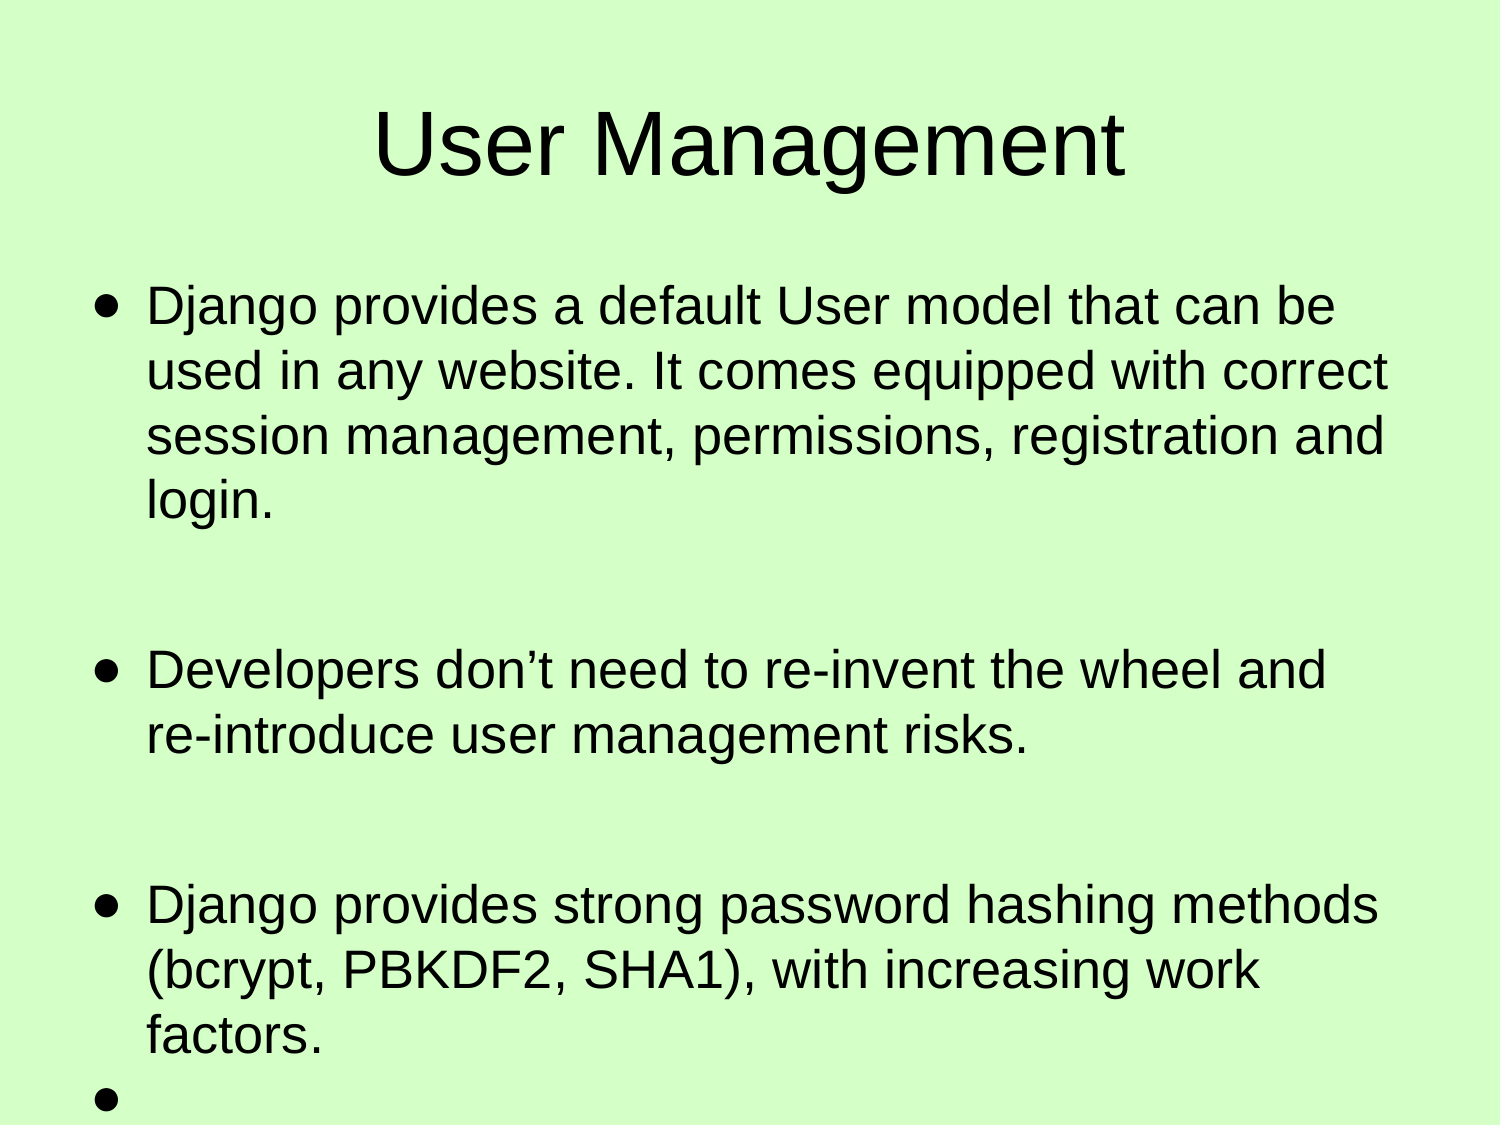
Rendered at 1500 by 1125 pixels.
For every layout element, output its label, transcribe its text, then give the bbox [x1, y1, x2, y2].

title User Management [75, 45, 1425, 233]
list Django provides a default User model that can be used in any website. It comes equipped with correct session management, permissions, registration and login. Developers don’t need to re-invent the wheel and re-introduce user management risks. Django provides strong password hashing methods (bcrypt, PBKDF2, SHA1), with increasing work factors. Django makes passwords very hard to crack. [75, 262, 1425, 1005]
